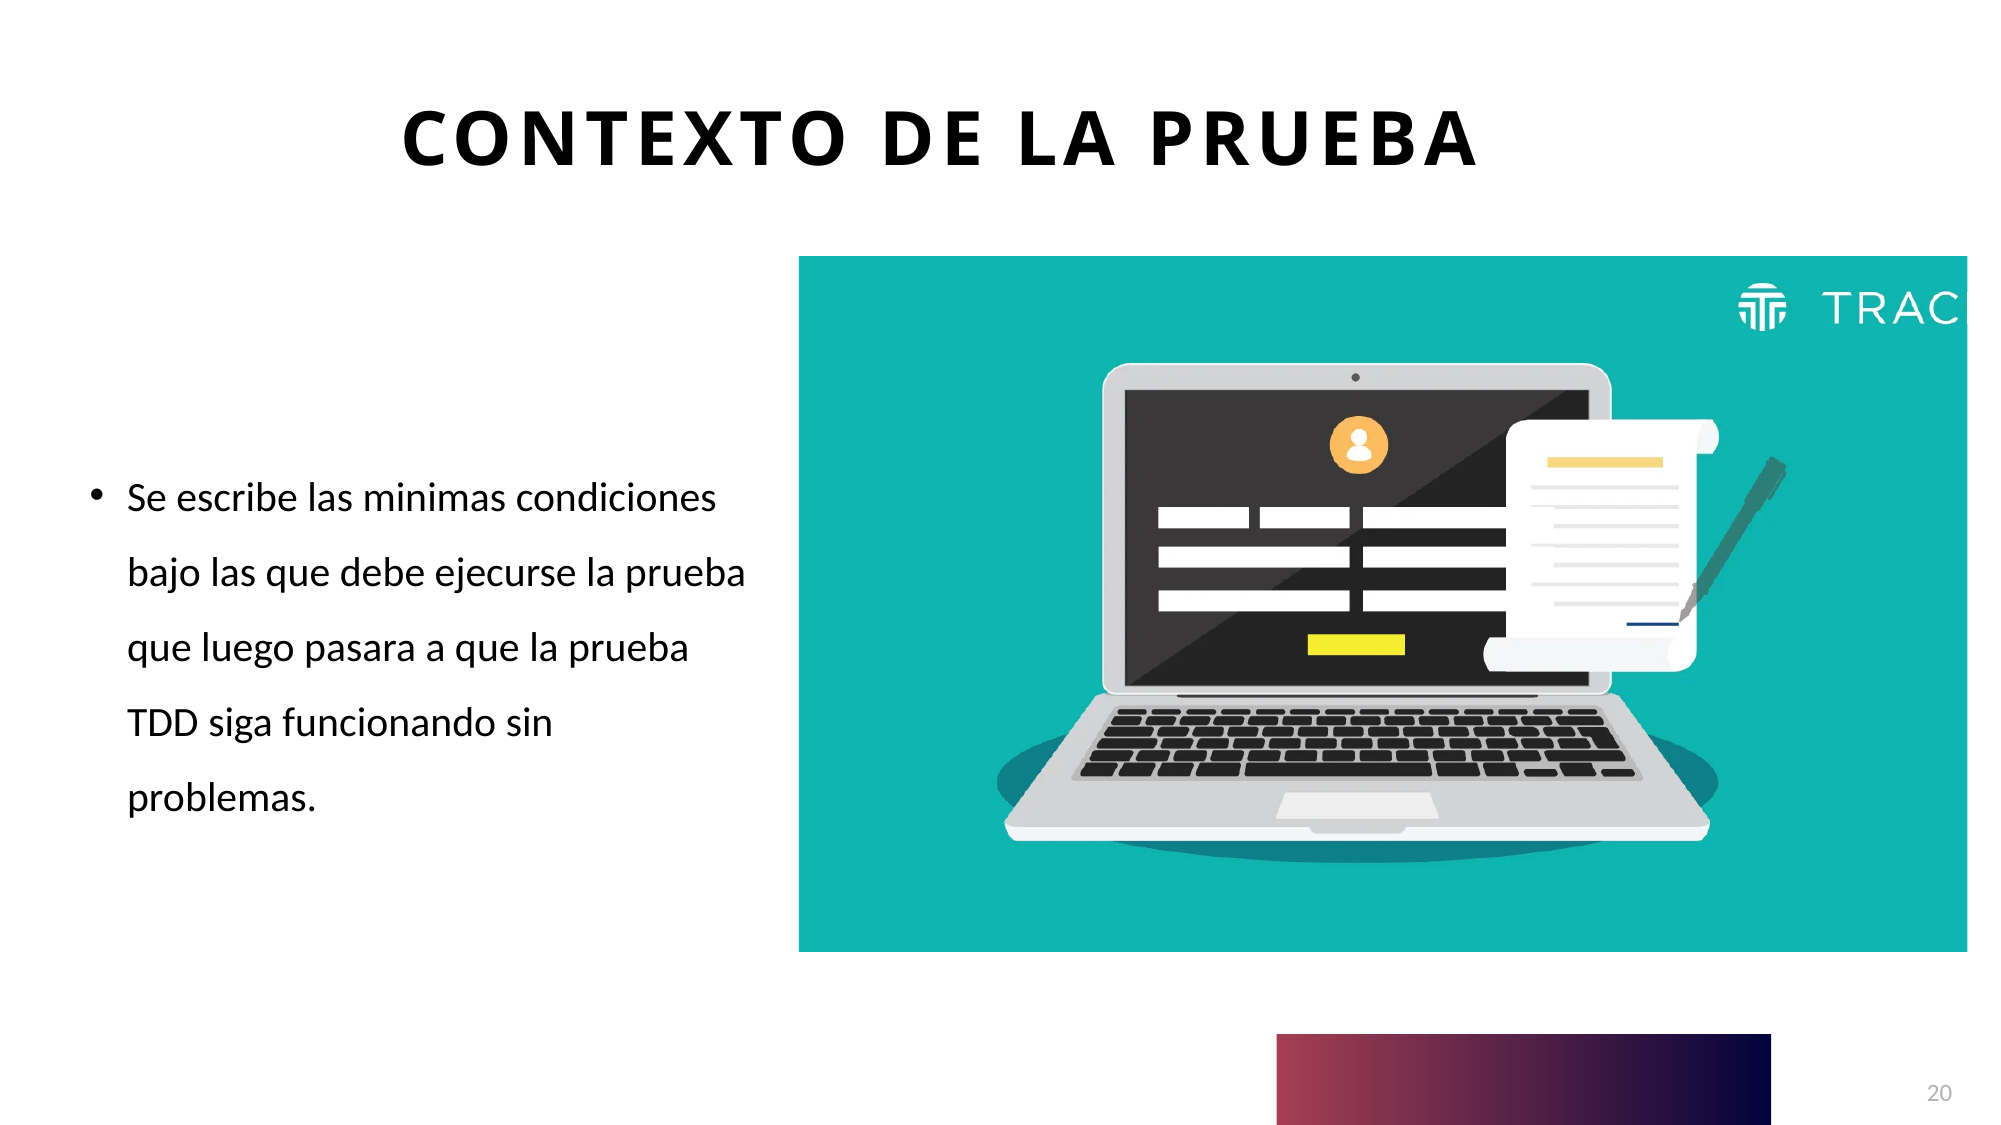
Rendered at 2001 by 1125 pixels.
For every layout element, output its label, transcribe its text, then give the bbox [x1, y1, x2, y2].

picture [798, 256, 1968, 952]
slide_number 20 [1894, 1061, 1968, 1121]
title contextO de la prueba [163, 21, 1715, 179]
list Se escribe las minimas condiciones bajo las que debe ejecurse la prueba que luego pasara a que la prueba TDD siga funcionando sin problemas. [89, 437, 749, 860]
